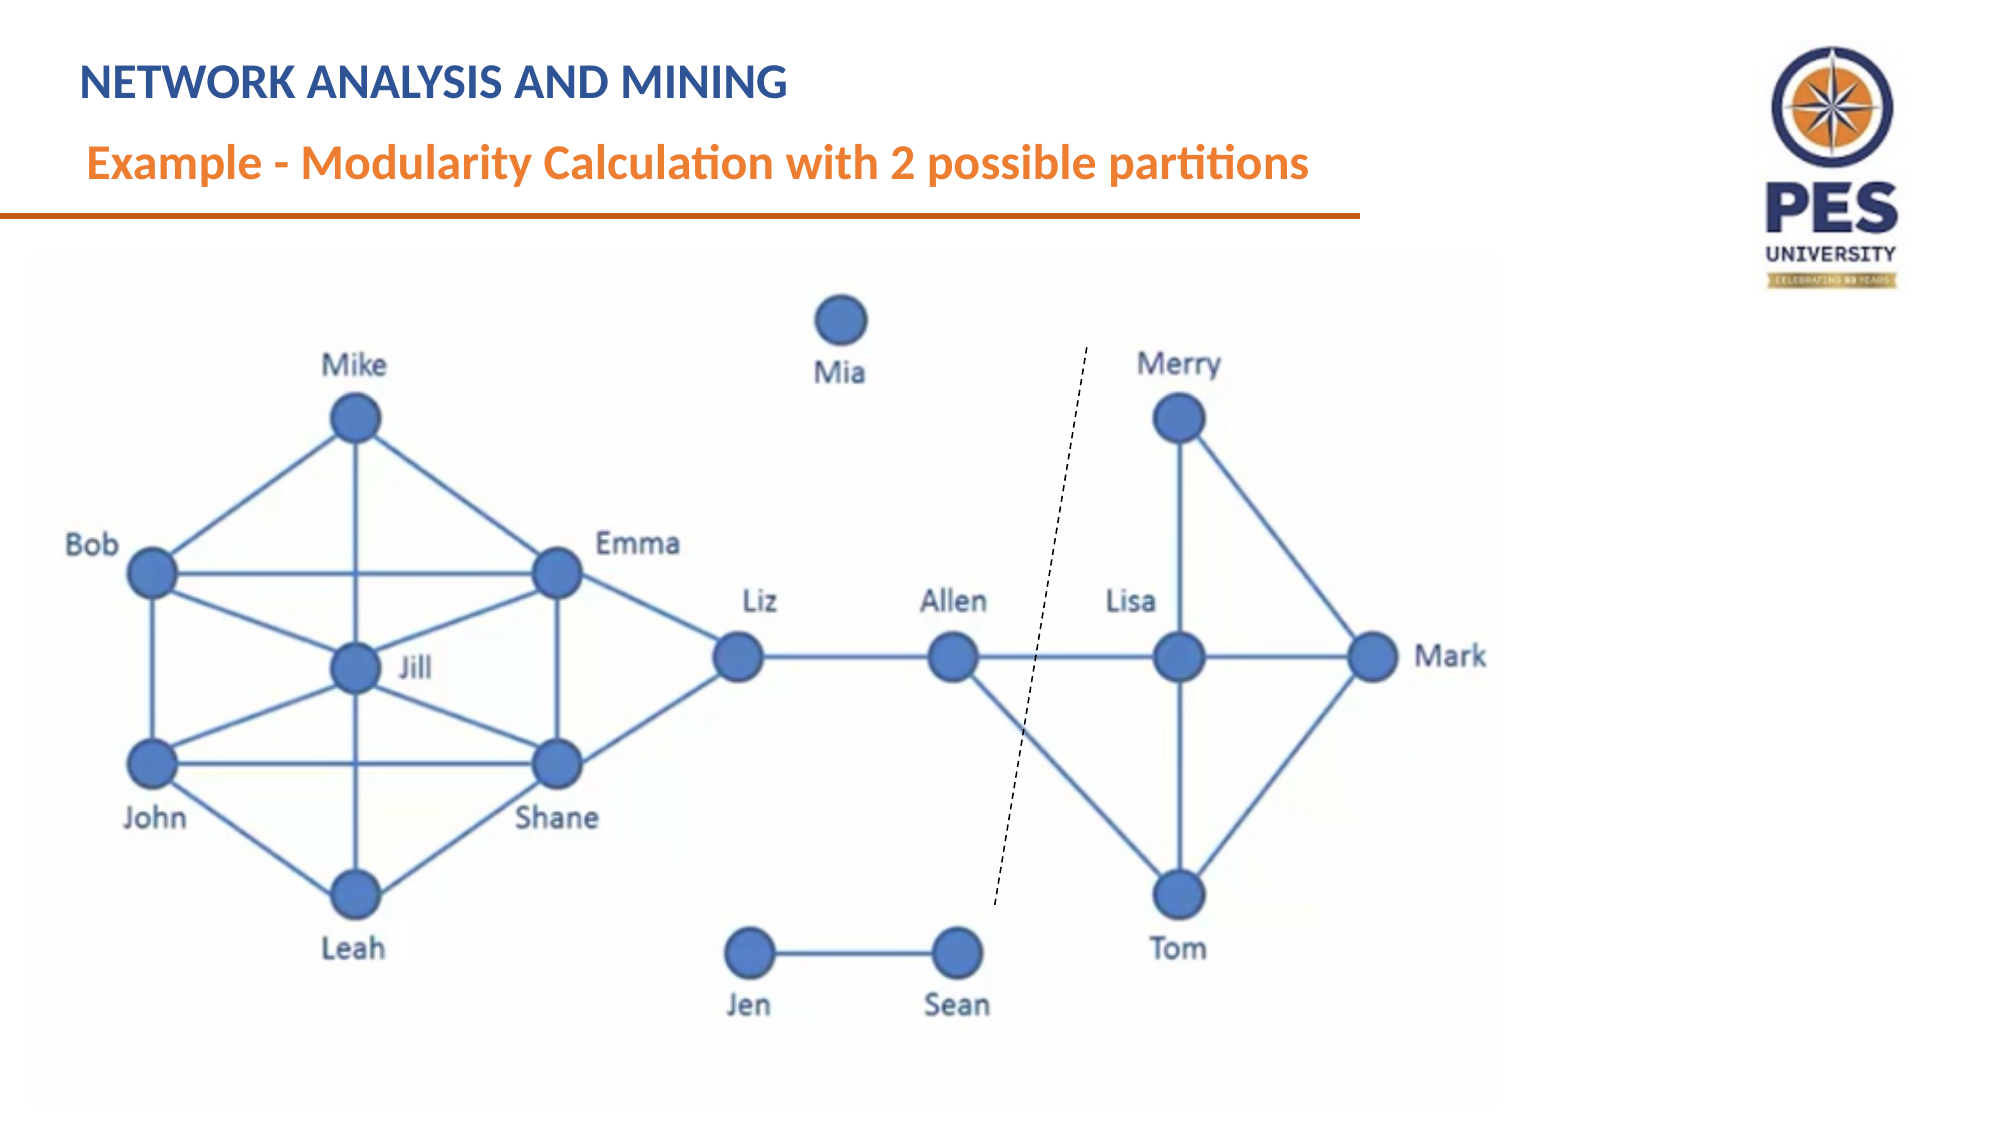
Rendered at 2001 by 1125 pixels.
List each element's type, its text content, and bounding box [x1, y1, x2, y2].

text_box Example - Modularity Calculation with 2 possible partitions [71, 122, 1384, 198]
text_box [993, 347, 1088, 910]
picture [1730, 40, 1932, 297]
picture [29, 254, 1501, 1107]
text_box NETWORK ANALYSIS AND MINING [64, 41, 1295, 117]
